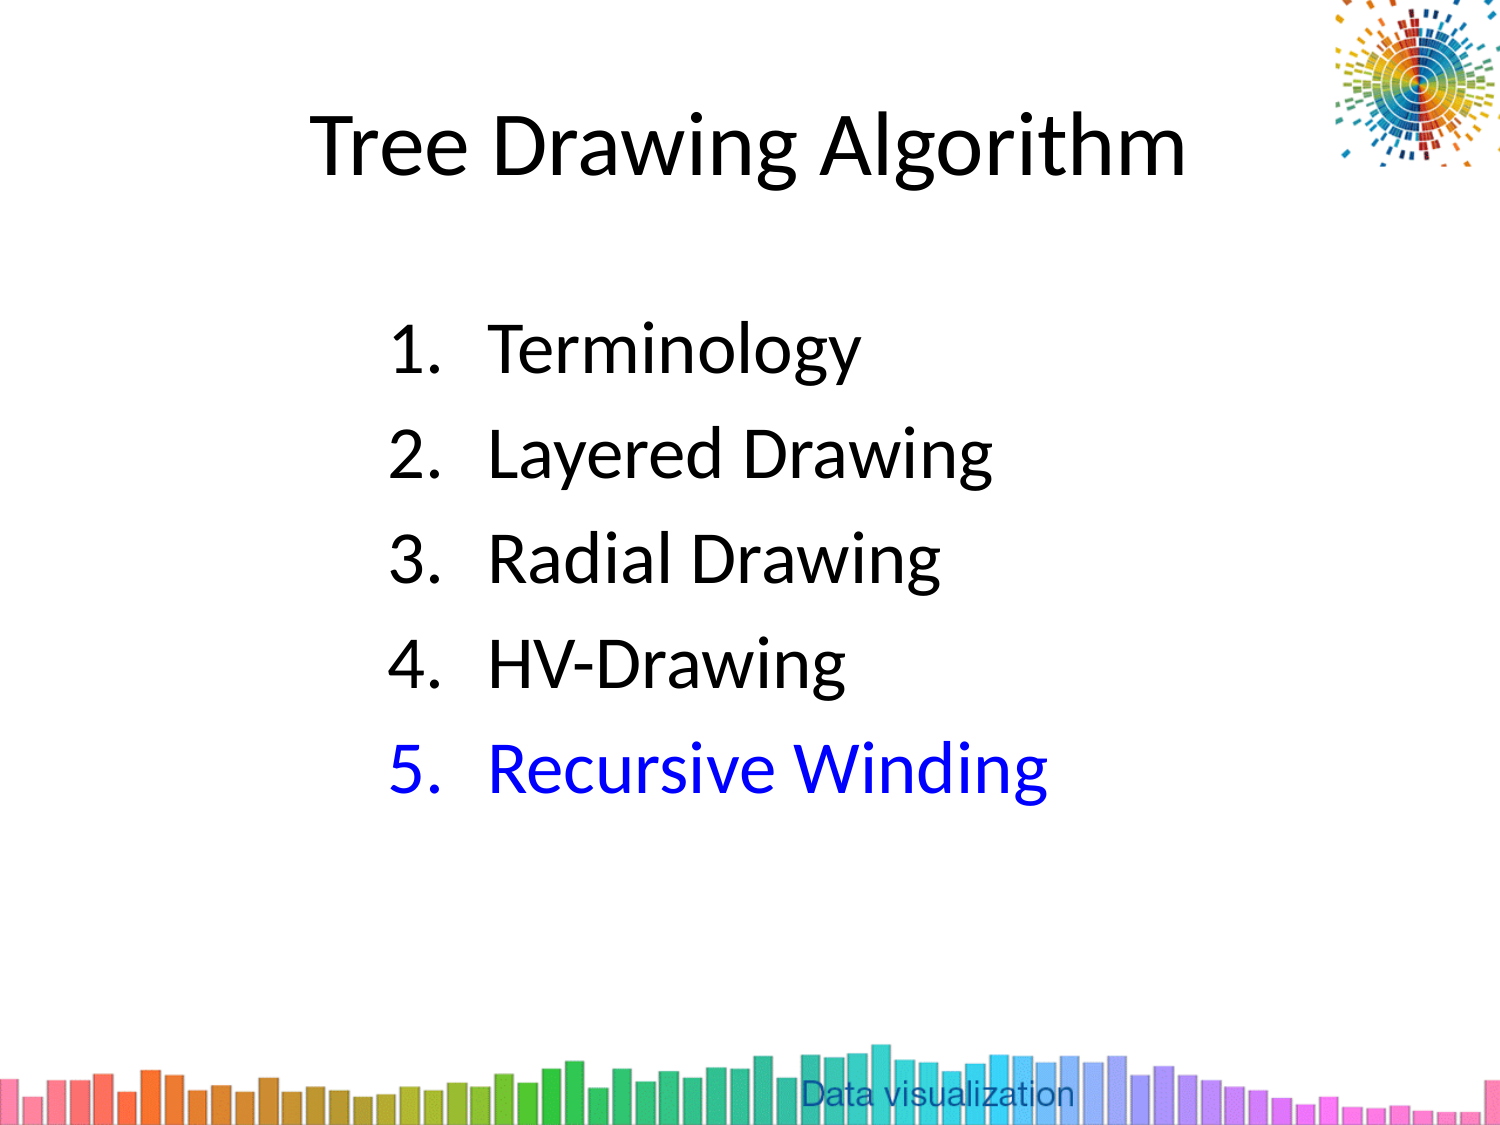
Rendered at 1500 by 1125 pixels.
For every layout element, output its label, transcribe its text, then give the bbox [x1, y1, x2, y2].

list Terminology Layered Drawing Radial Drawing HV-Drawing Recursive Winding [372, 290, 1129, 944]
title Tree Drawing Algorithm [75, 45, 1425, 233]
picture [0, 0, 1500, 1125]
